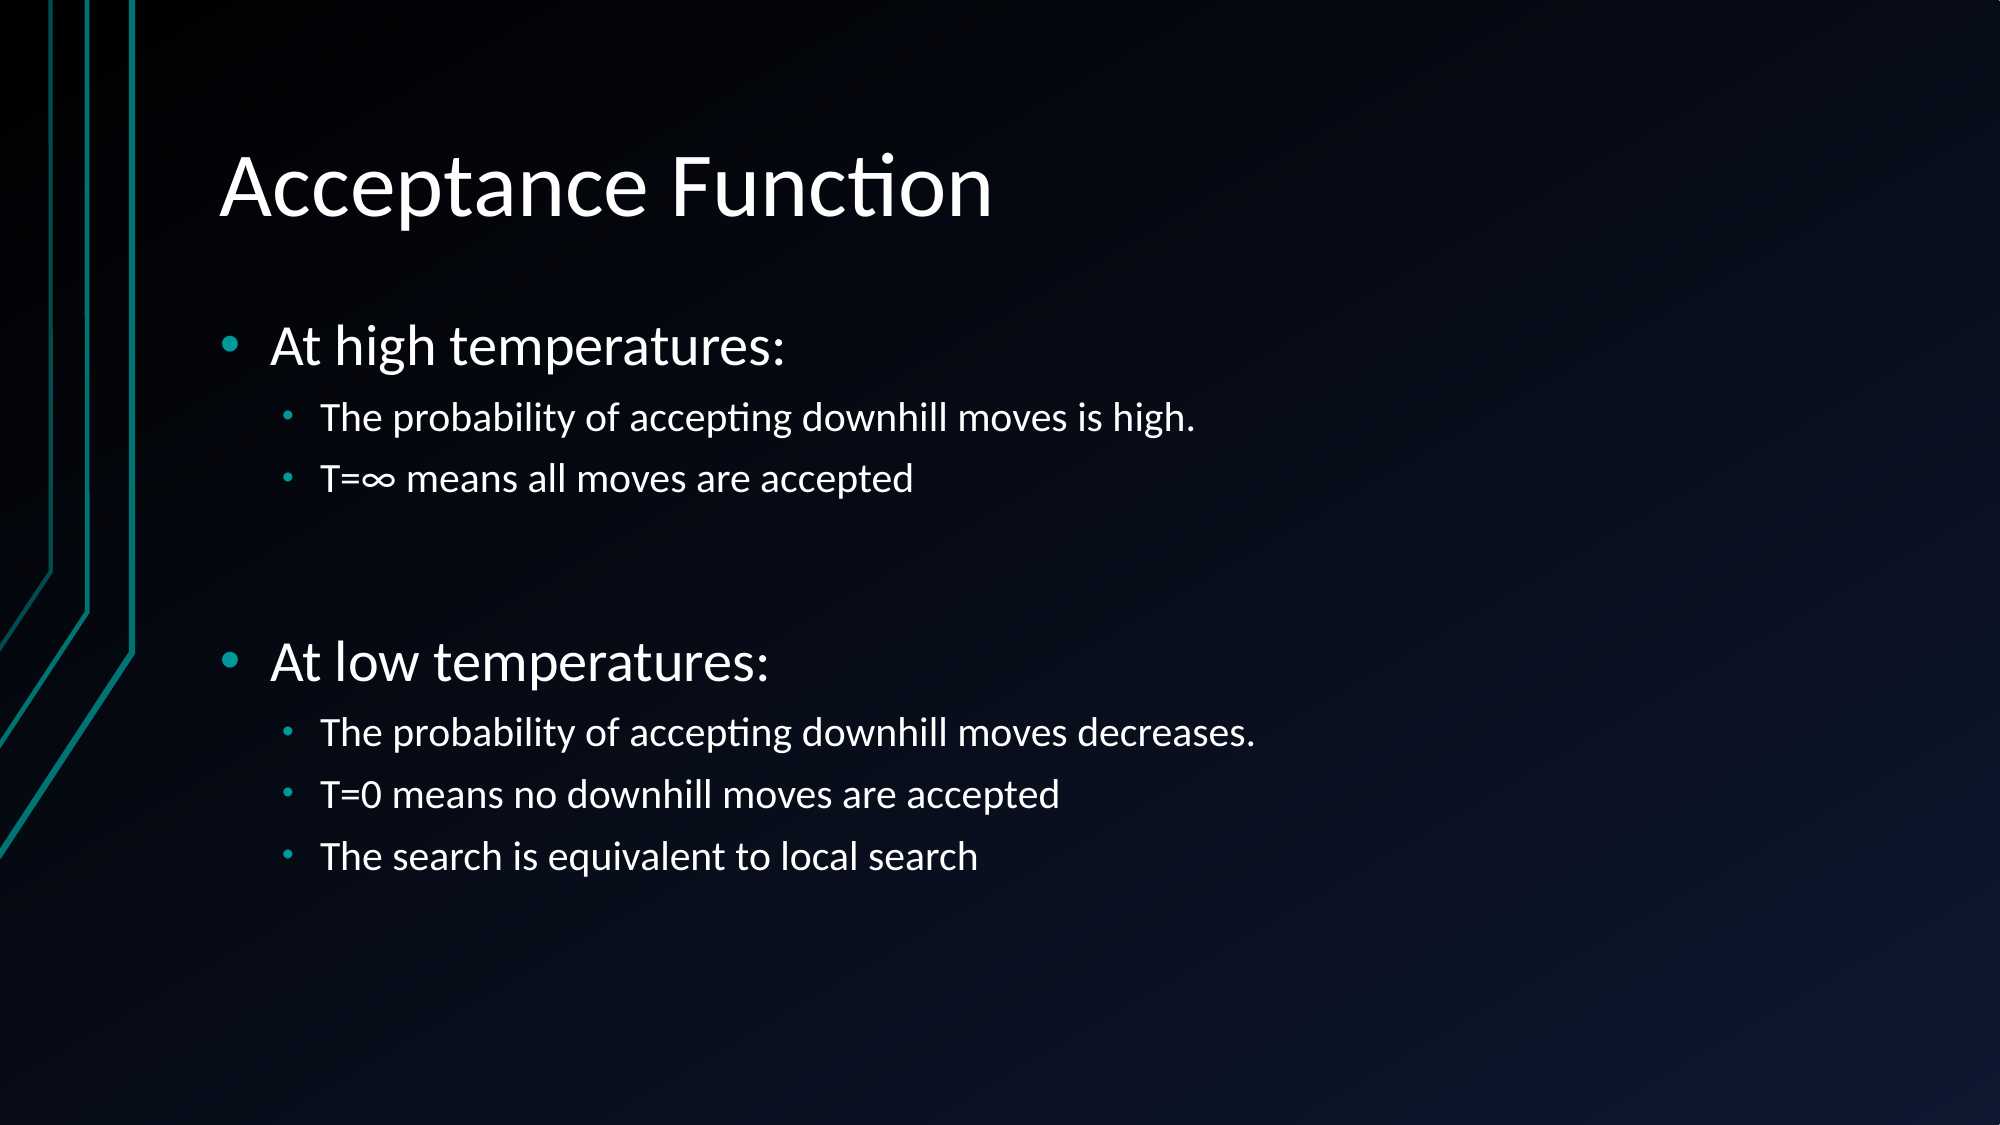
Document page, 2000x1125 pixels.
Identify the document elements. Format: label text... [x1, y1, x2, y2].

list At high temperatures: The probability of accepting downhill moves is high. T=∞ means all moves are accepted At low temperatures: The probability of accepting downhill moves decreases. T=0 means no downhill moves are accepted The search is equivalent to local search [199, 305, 1900, 1038]
title Acceptance Function [199, 45, 1900, 246]
